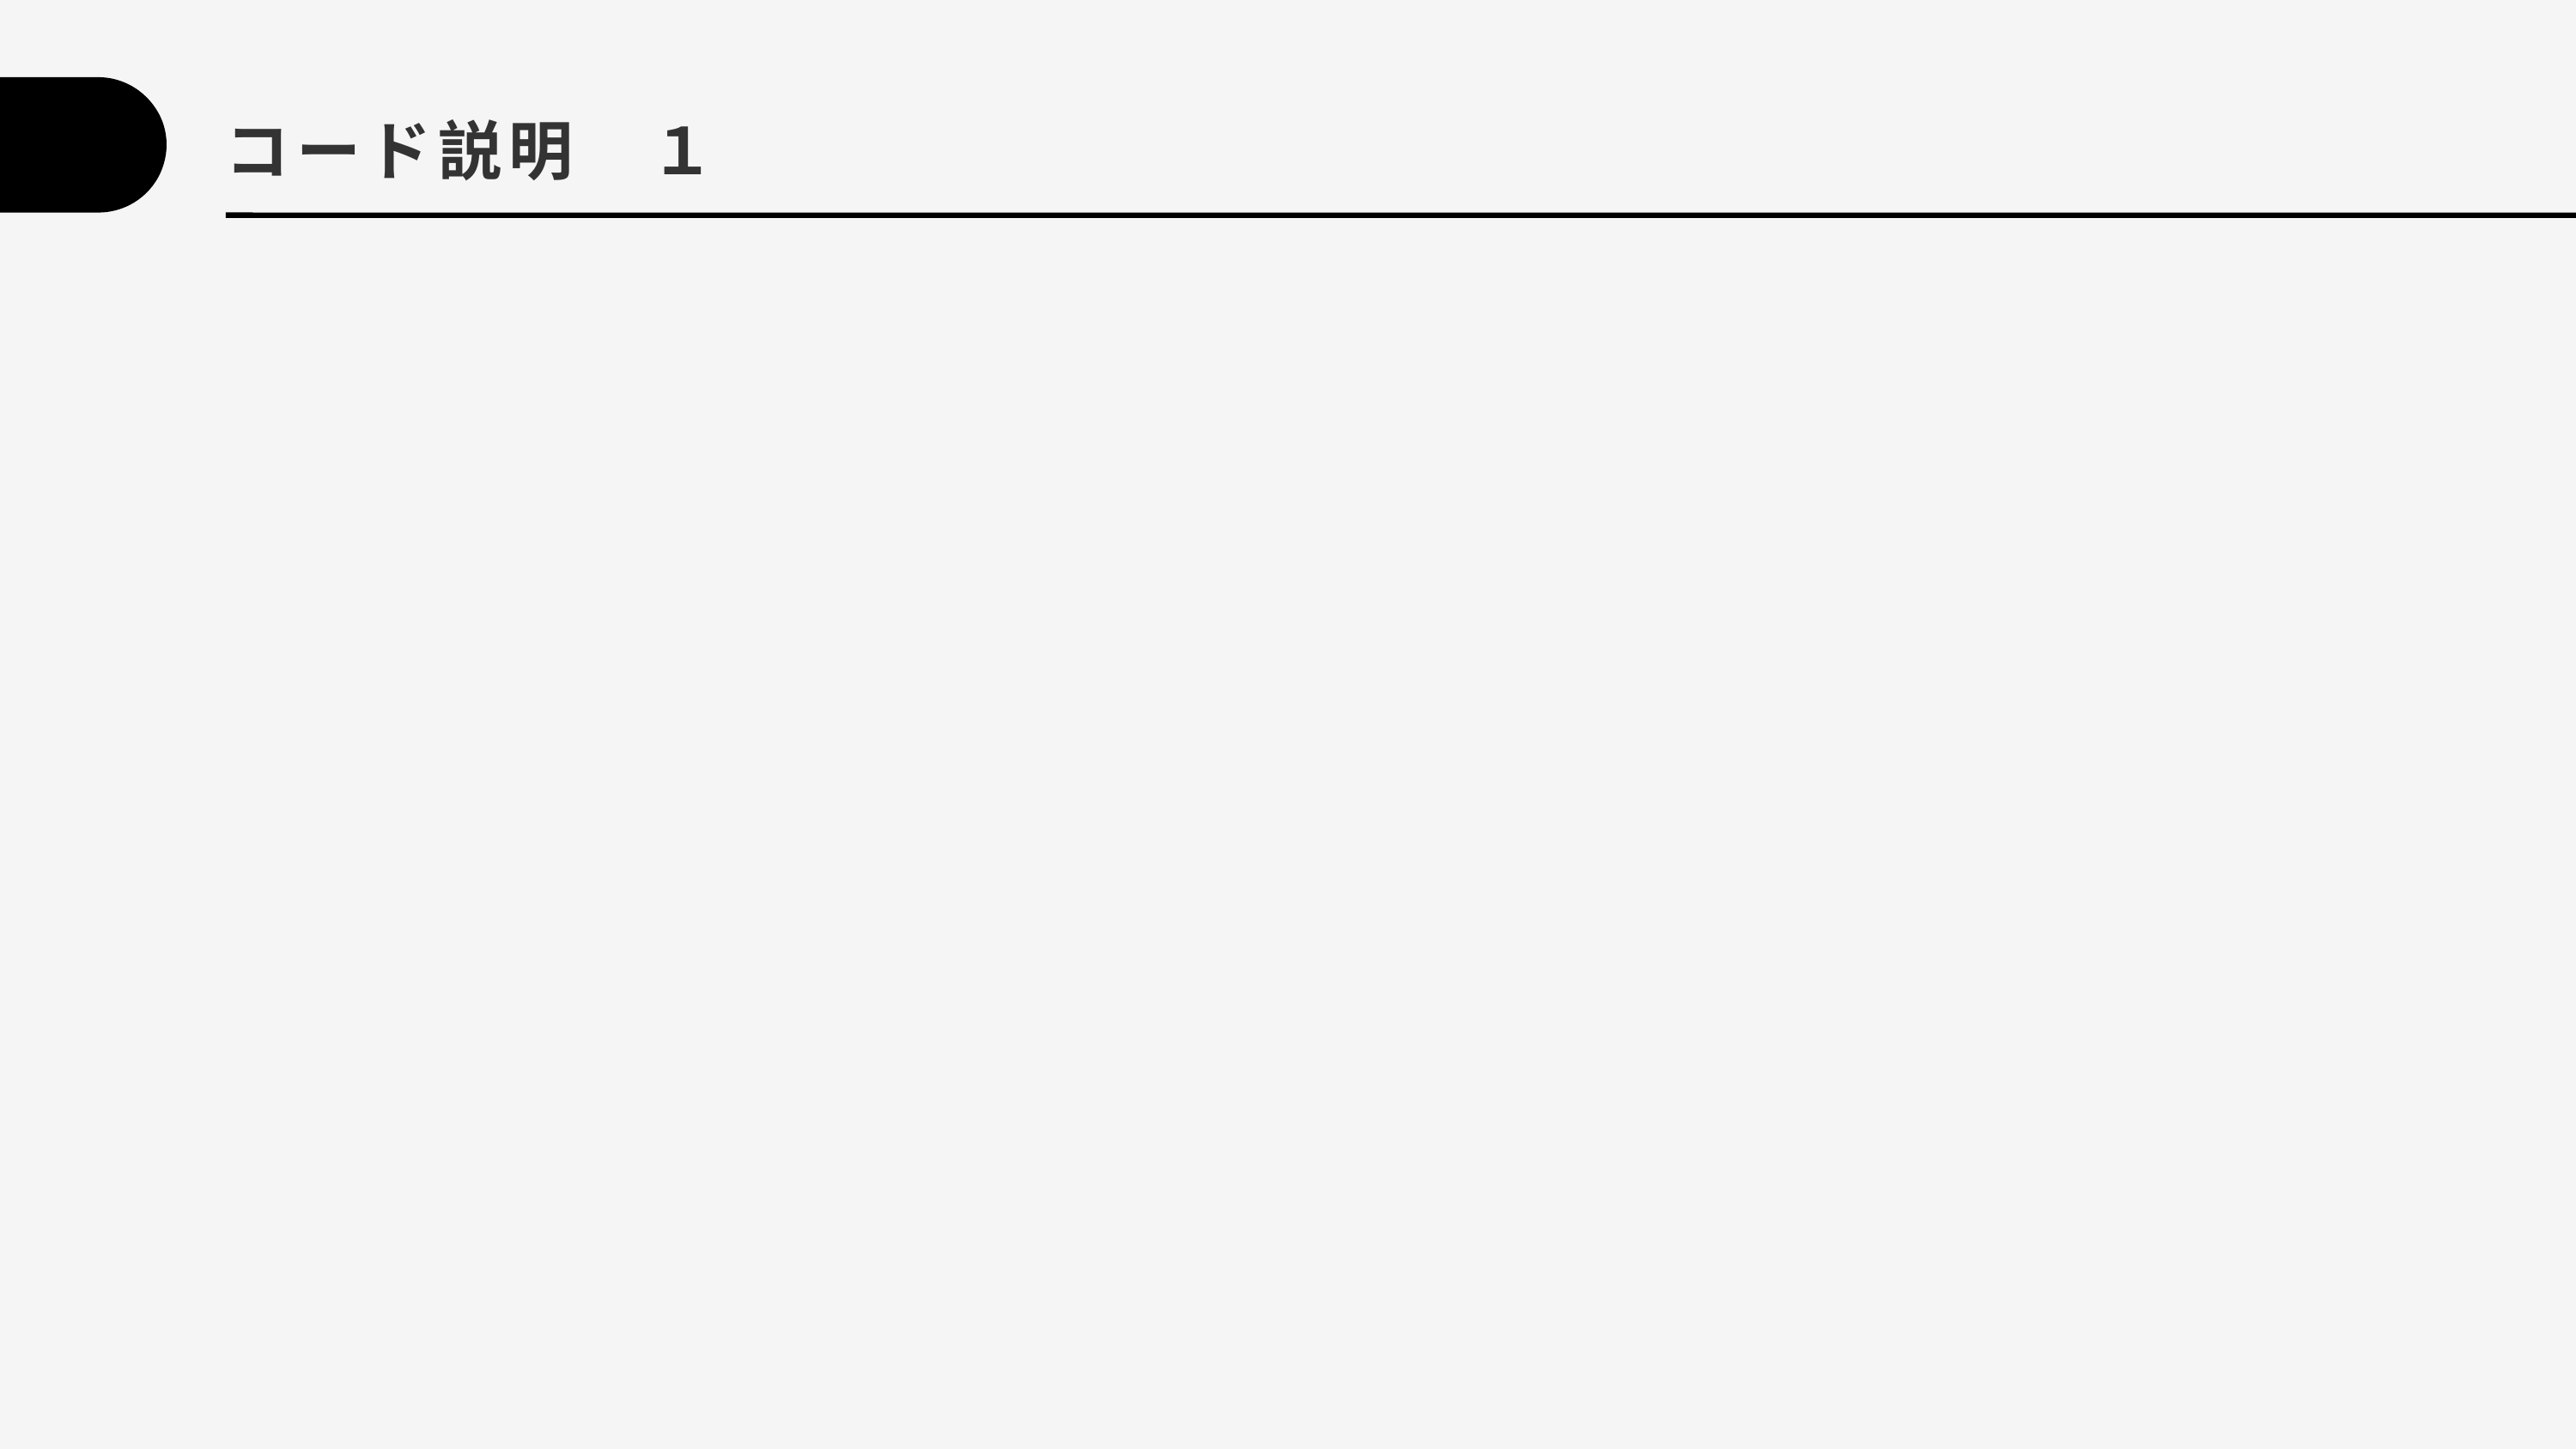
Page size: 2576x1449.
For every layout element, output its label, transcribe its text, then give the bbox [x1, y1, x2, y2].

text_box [15, 61, 152, 228]
text_box コード説明 １ [225, 91, 1856, 188]
